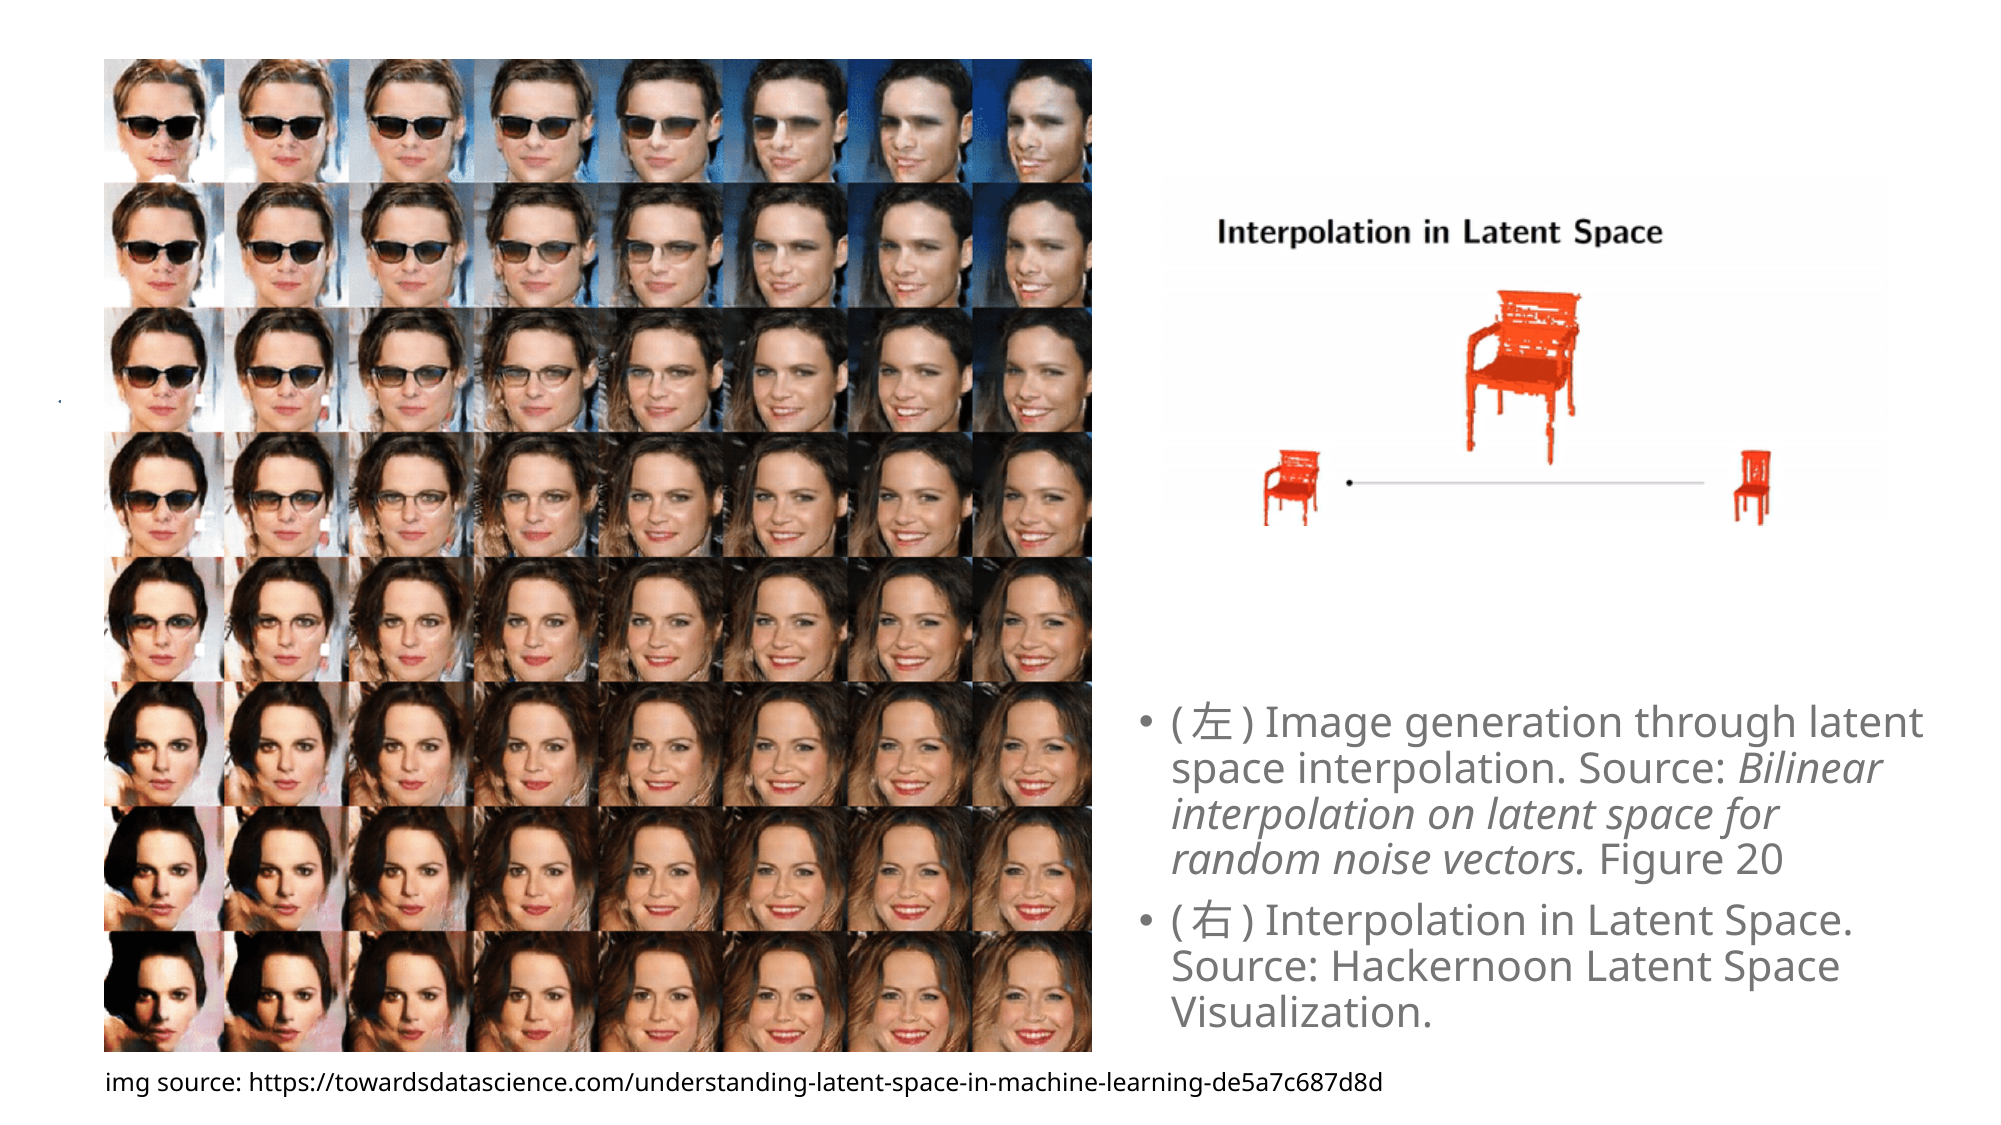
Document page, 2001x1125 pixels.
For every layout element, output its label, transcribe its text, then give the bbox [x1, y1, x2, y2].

text_box img source: https://towardsdatascience.com/understanding-latent-space-in-machine-learning-de5a7c687d8d [90, 1062, 1944, 1125]
picture [1162, 174, 1889, 526]
picture [56, 398, 63, 405]
picture [104, 59, 1092, 1053]
list (左) Image generation through latent space interpolation. Source: Bilinear interpolation on latent space for random noise vectors. Figure 20 (右) Interpolation in Latent Space. Source: Hackernoon Latent Space Visualization. [1124, 693, 1944, 1053]
